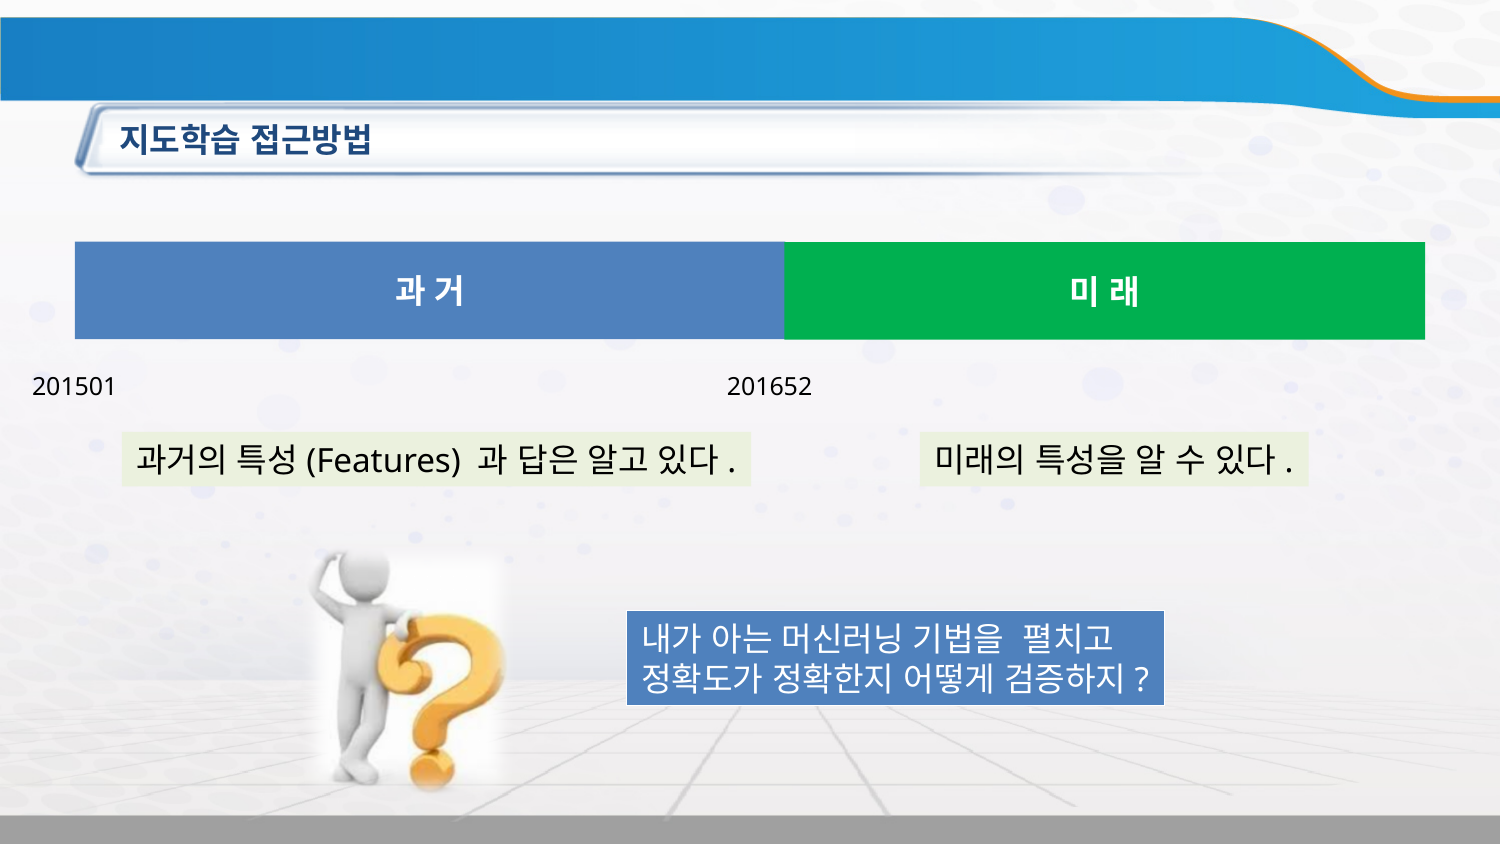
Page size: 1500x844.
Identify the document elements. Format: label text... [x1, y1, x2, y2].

text_box 4-2. 실습 (지도학습-Regression) [29, 0, 1175, 103]
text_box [74, 101, 1289, 183]
picture [0, 0, 1500, 844]
text_box 과 거 [74, 241, 786, 340]
text_box 미래의 특성을 알 수 있다. [919, 431, 1309, 487]
text_box 미 래 [784, 242, 1426, 340]
text_box 과거의 특성(Features) 과 답은 알고 있다. [121, 431, 752, 487]
text_box 내가 아는 머신러닝 기법을 펼치고 정확도가 정확한지 어떻게 검증하지? [626, 610, 1165, 706]
text_box 201501 [17, 362, 133, 408]
text_box 201652 [712, 362, 828, 408]
